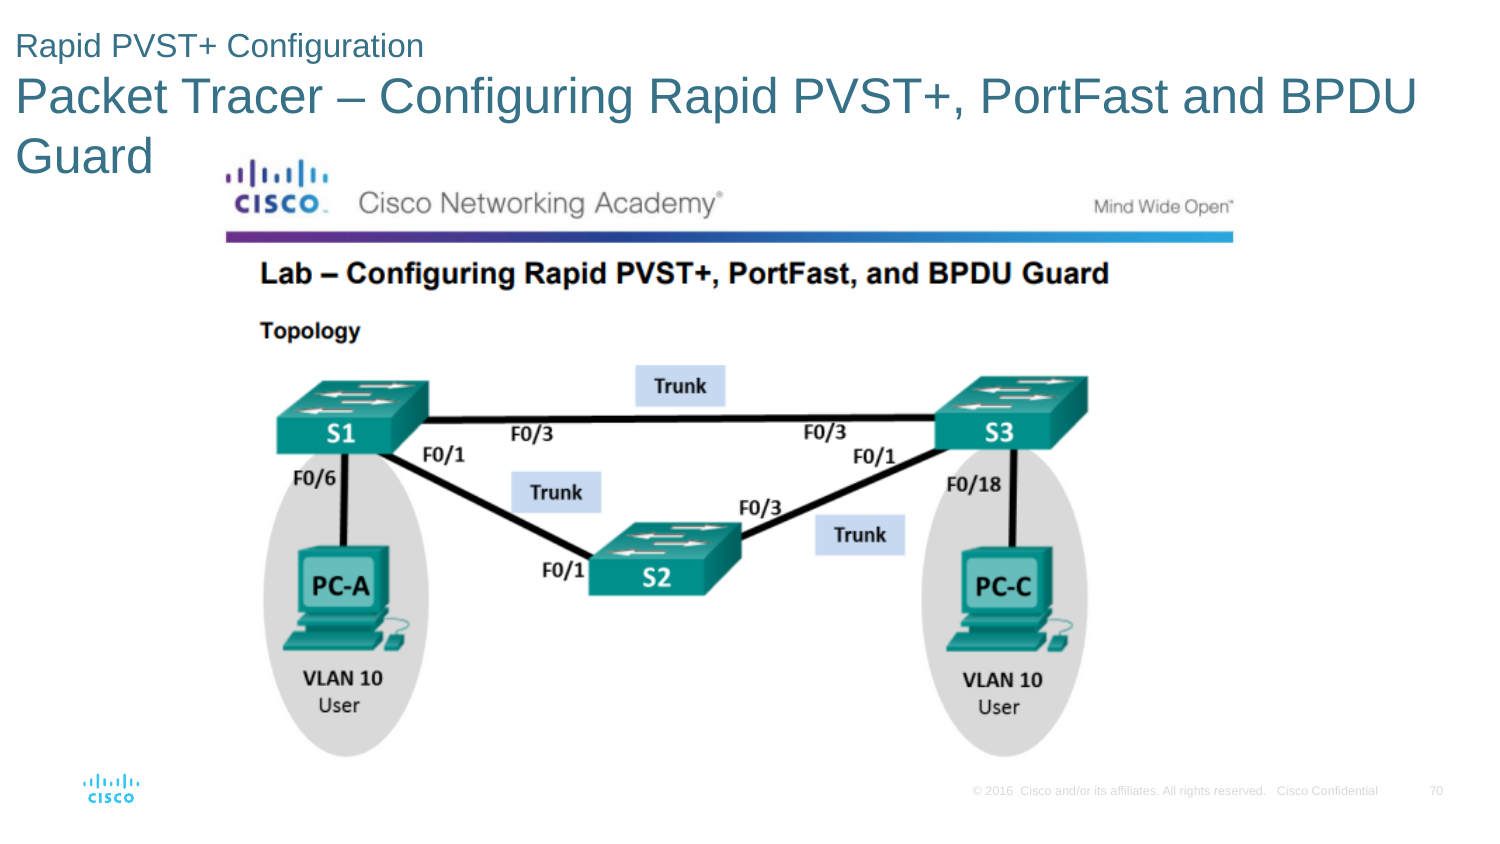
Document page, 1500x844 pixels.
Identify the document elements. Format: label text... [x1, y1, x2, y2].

picture [214, 146, 1253, 774]
text_box Rapid PVST+ Configuration Packet Tracer – Configuring Rapid PVST+, PortFast and BPDU Guard [0, 41, 1500, 166]
